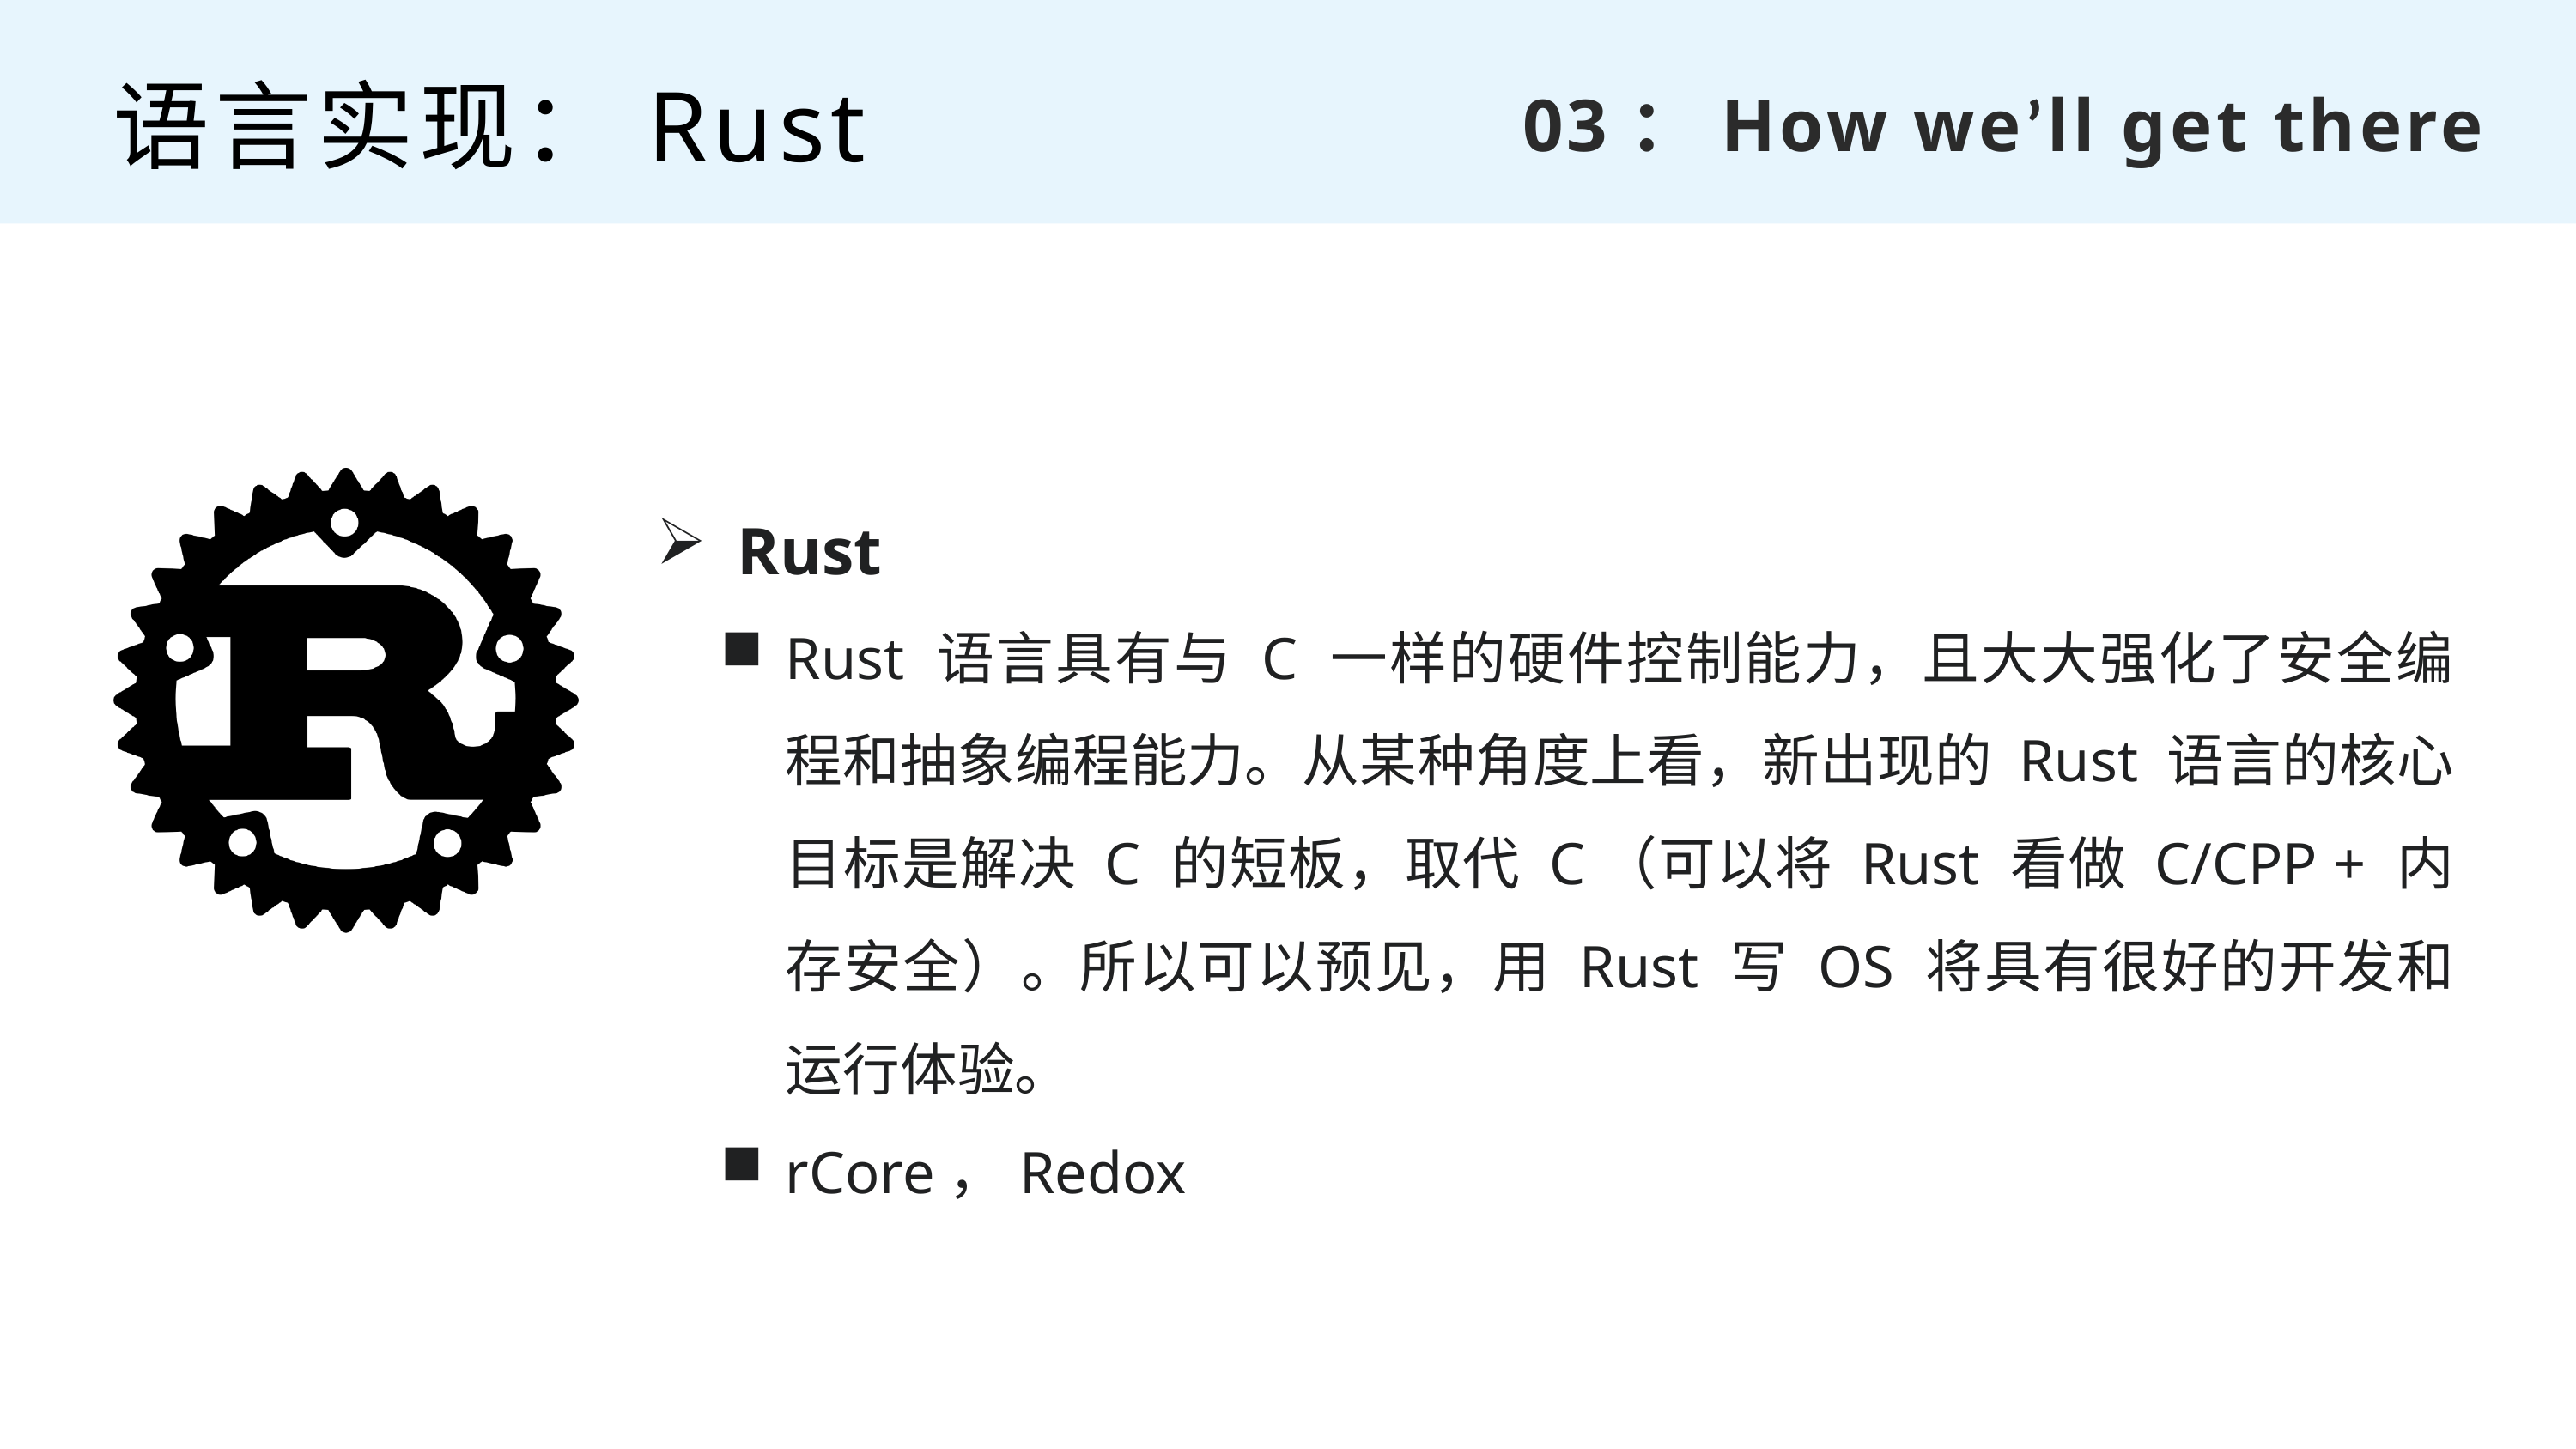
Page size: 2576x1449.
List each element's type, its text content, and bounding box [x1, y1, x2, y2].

text_box [0, 0, 2576, 224]
text_box Rust Rust 语言具有与 C 一样的硬件控制能力，且大大强化了安全编程和抽象编程能力。从某种角度上看，新出现的 Rust 语言的核心目标是解决 C 的短板，取代 C（可以将 Rust 看做 C/CPP + 内存安全）。所以可以预见，用 Rust 写 OS 将具有很好的开发和运行体验。 rCore，Redox [643, 464, 2467, 1212]
text_box 03：How we’ll get there [1180, 80, 2506, 167]
picture [108, 464, 580, 937]
text_box 语言实现：Rust [112, 64, 1009, 181]
